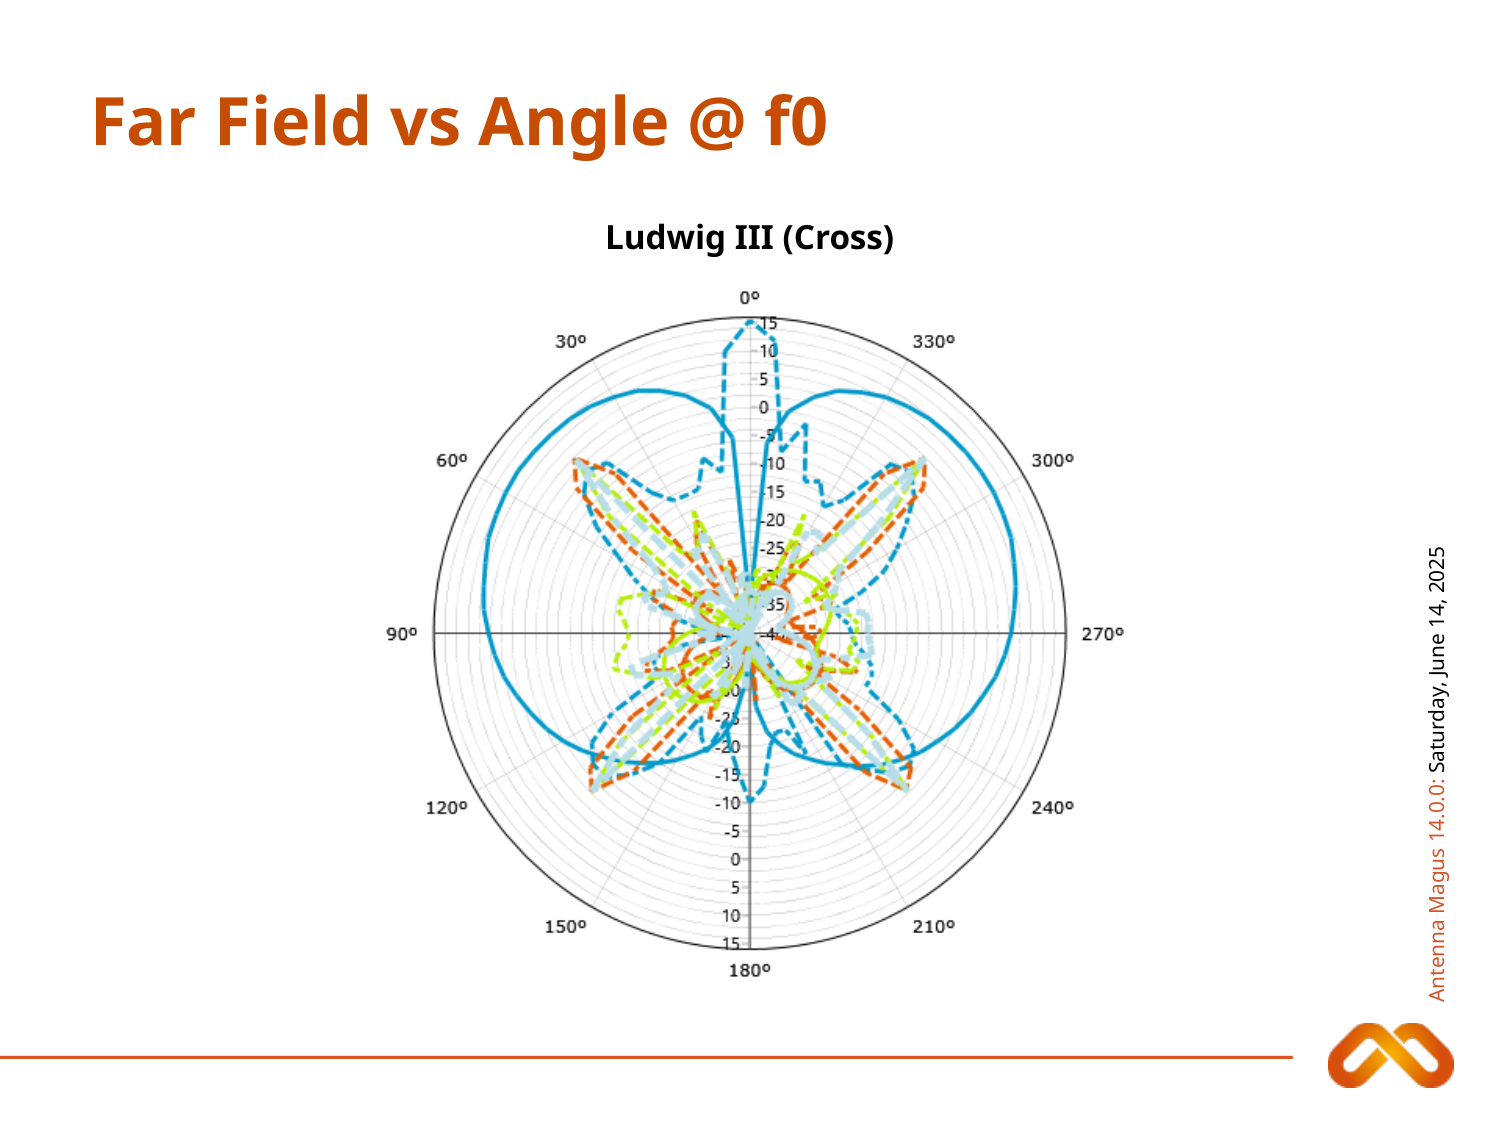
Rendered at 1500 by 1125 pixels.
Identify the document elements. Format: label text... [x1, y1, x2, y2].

text_box Ludwig III (Cross) [74, 208, 1425, 264]
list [193, 262, 1307, 1006]
title Far Field vs Angle @ f0 [74, 24, 1426, 213]
picture [0, 902, 1294, 1059]
picture [1328, 1023, 1454, 1088]
